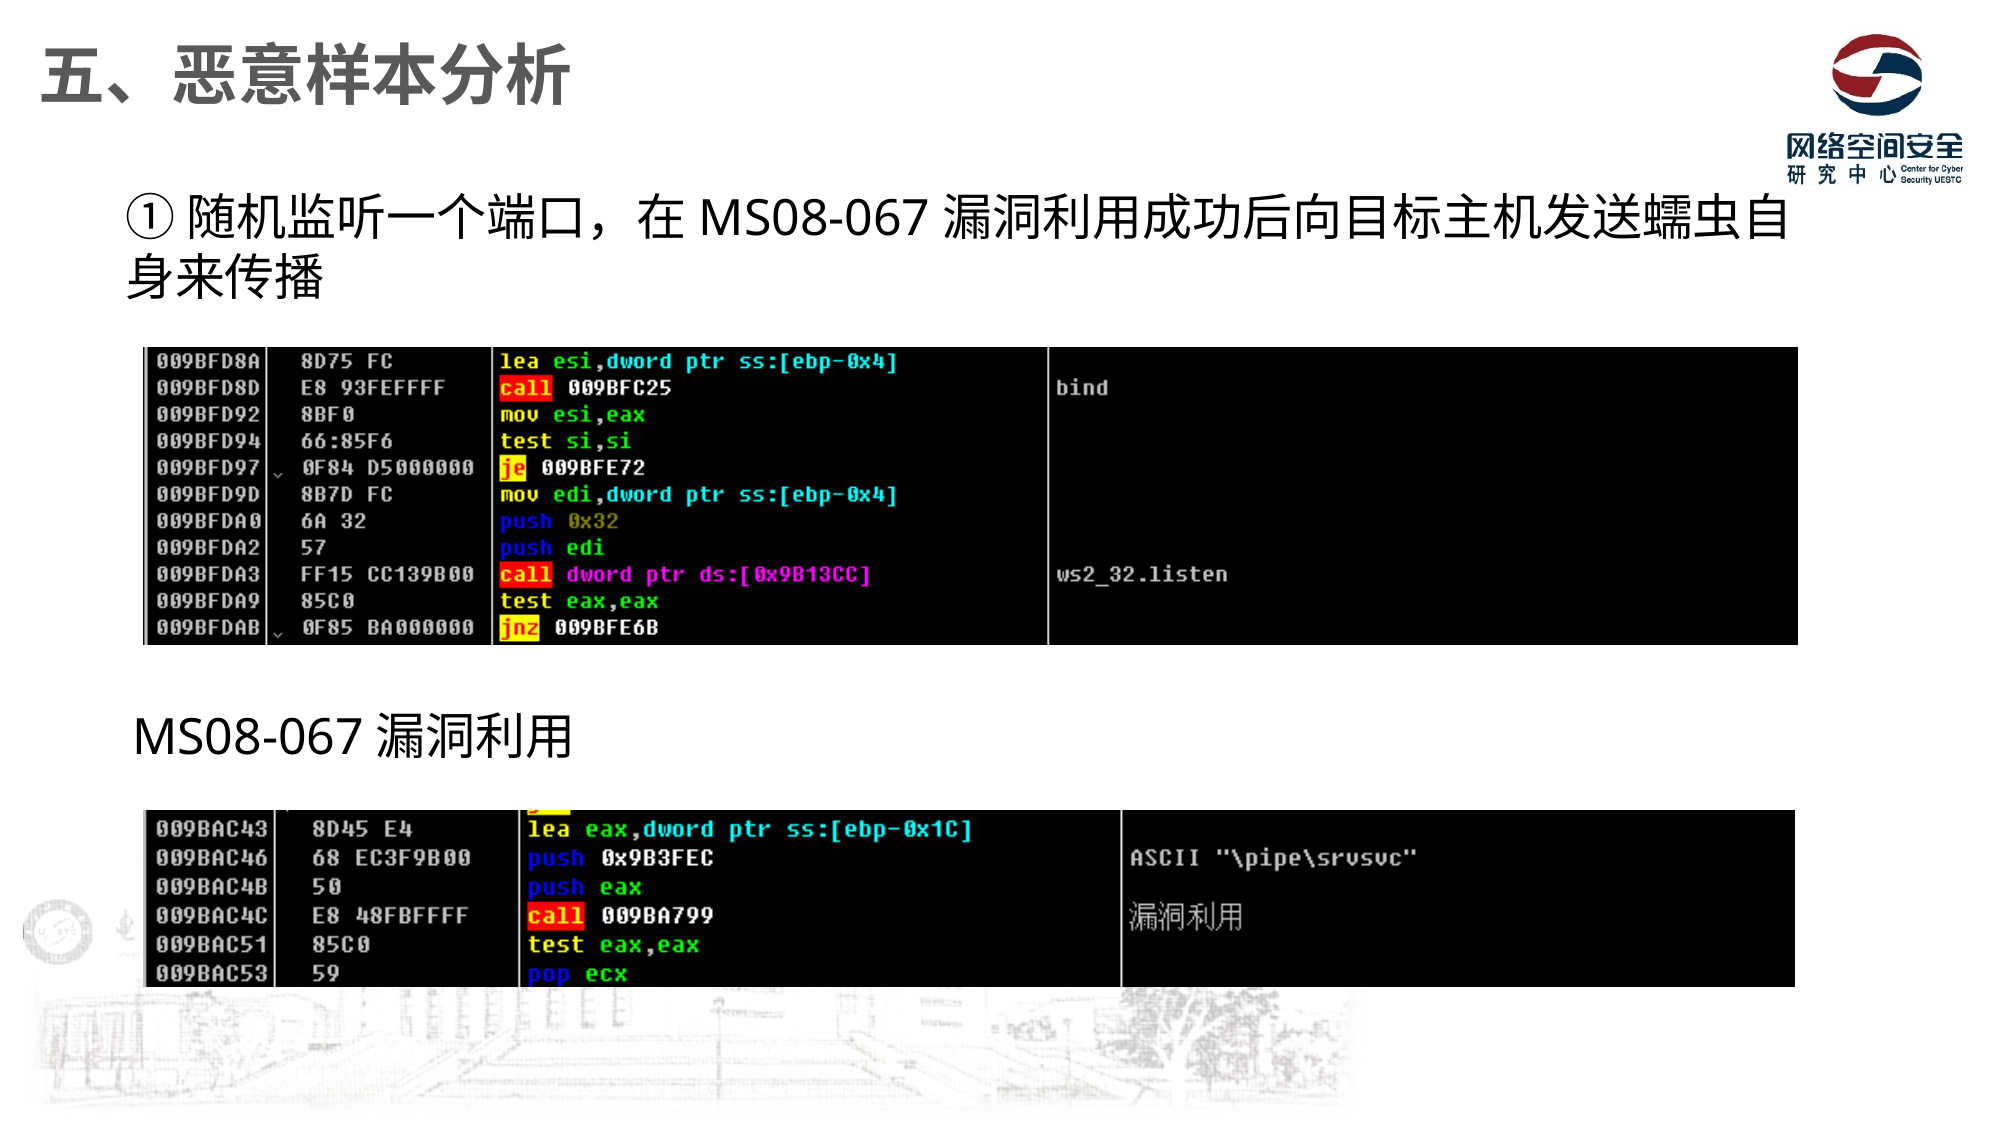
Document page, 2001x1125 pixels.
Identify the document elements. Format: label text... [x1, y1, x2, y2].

text_box MS08-067漏洞利用 [117, 697, 591, 773]
picture [1787, 26, 1963, 191]
text_box ①随机监听一个端口，在MS08-067漏洞利用成功后向目标主机发送蠕虫自身来传播 [110, 178, 1848, 313]
picture [143, 347, 1798, 645]
text_box 五、恶意样本分析 [23, 25, 1678, 121]
picture [143, 810, 1795, 987]
